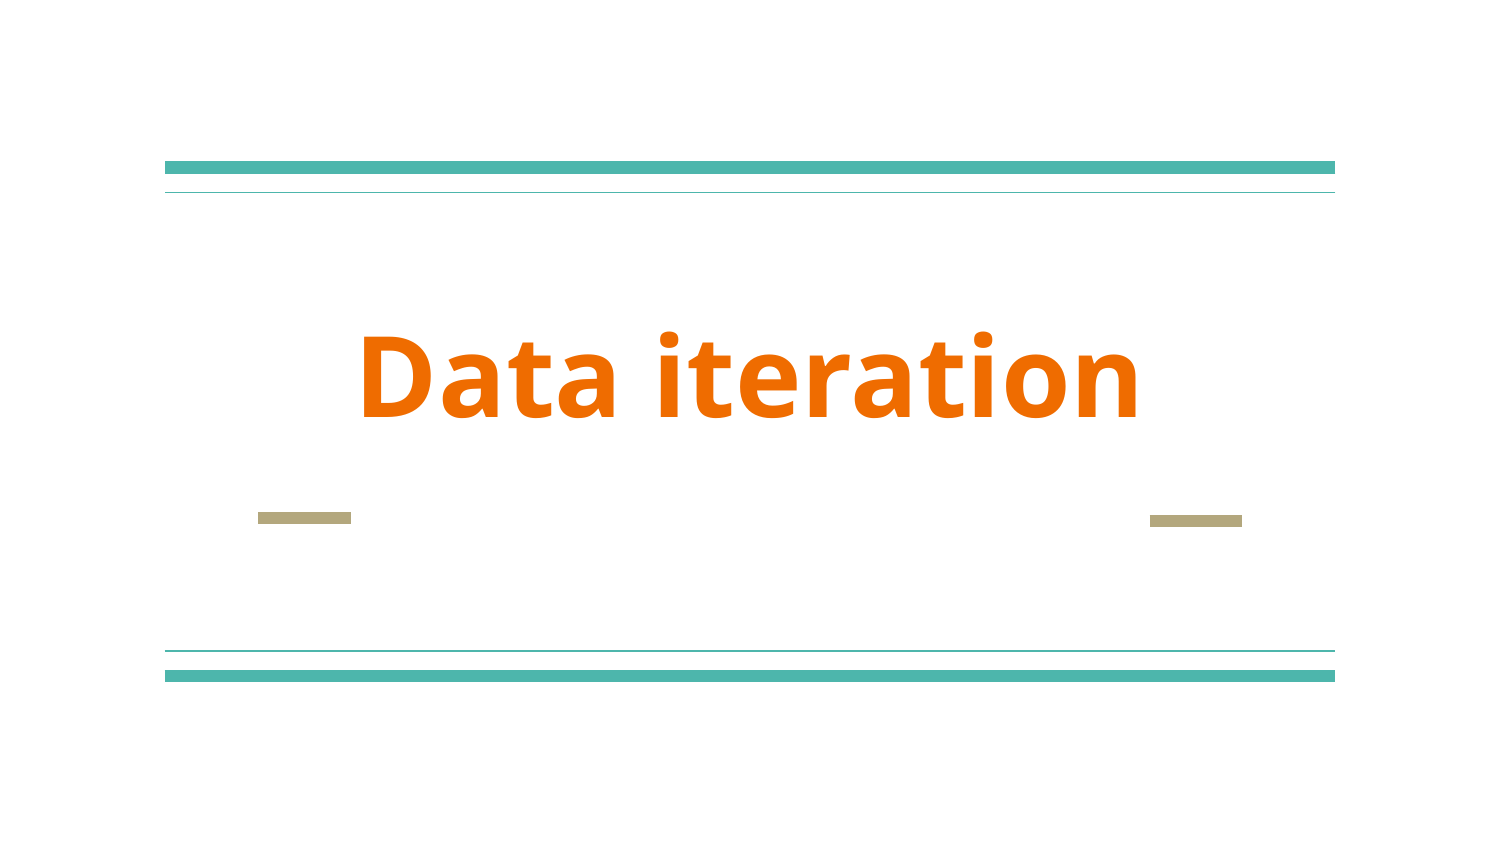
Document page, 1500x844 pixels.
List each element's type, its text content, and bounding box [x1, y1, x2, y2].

title Data iteration [164, 287, 1336, 456]
